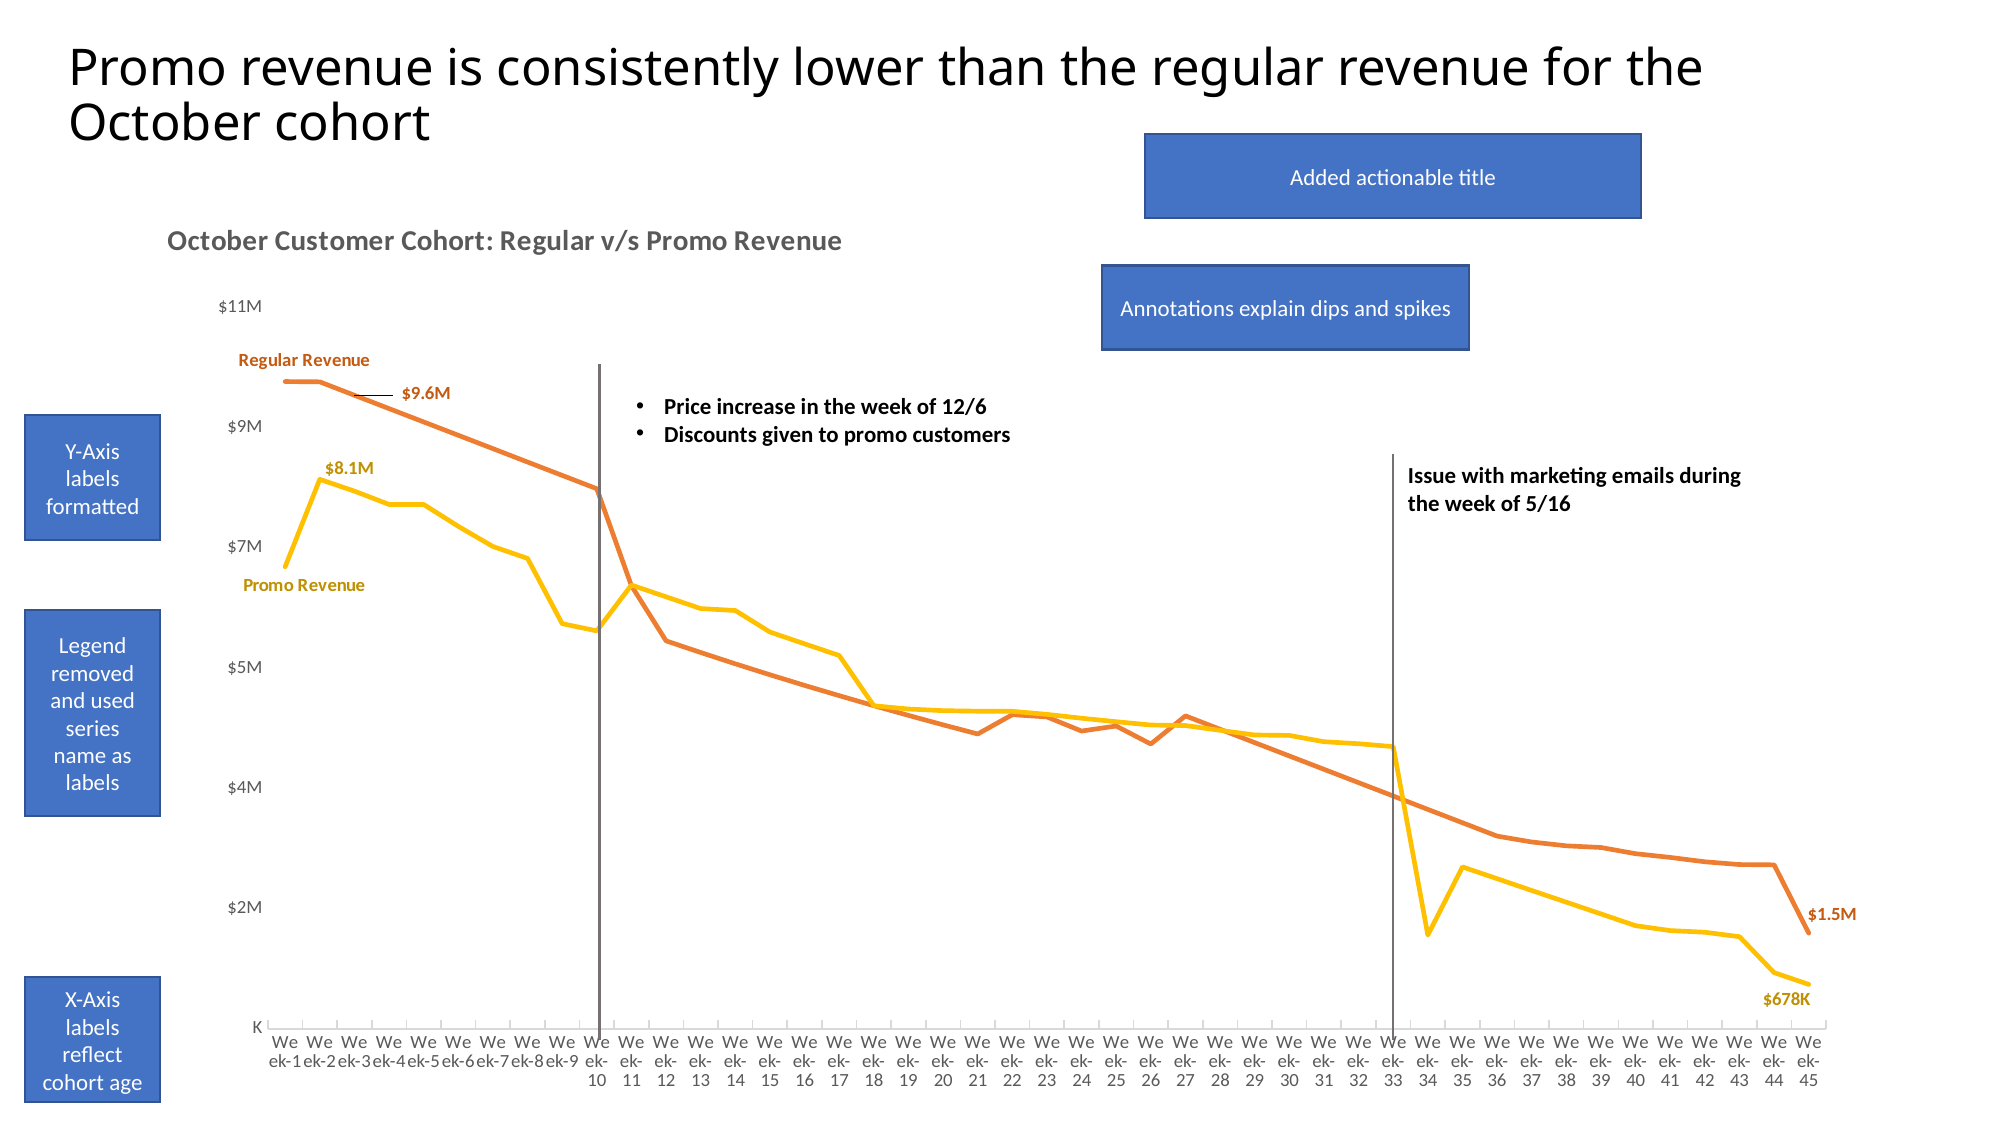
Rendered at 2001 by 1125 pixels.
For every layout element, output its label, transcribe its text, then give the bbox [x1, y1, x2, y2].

text_box X-Axis labels reflect cohort age [24, 976, 161, 1103]
text_box Legend removed and used series name as labels [24, 609, 74, 817]
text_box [74, 202, 1921, 1091]
title Promo revenue is consistently lower than the regular revenue for the October cohort [53, 34, 1900, 160]
text_box Y-Axis labels formatted [24, 414, 74, 541]
text_box Added actionable title [1144, 133, 1642, 202]
